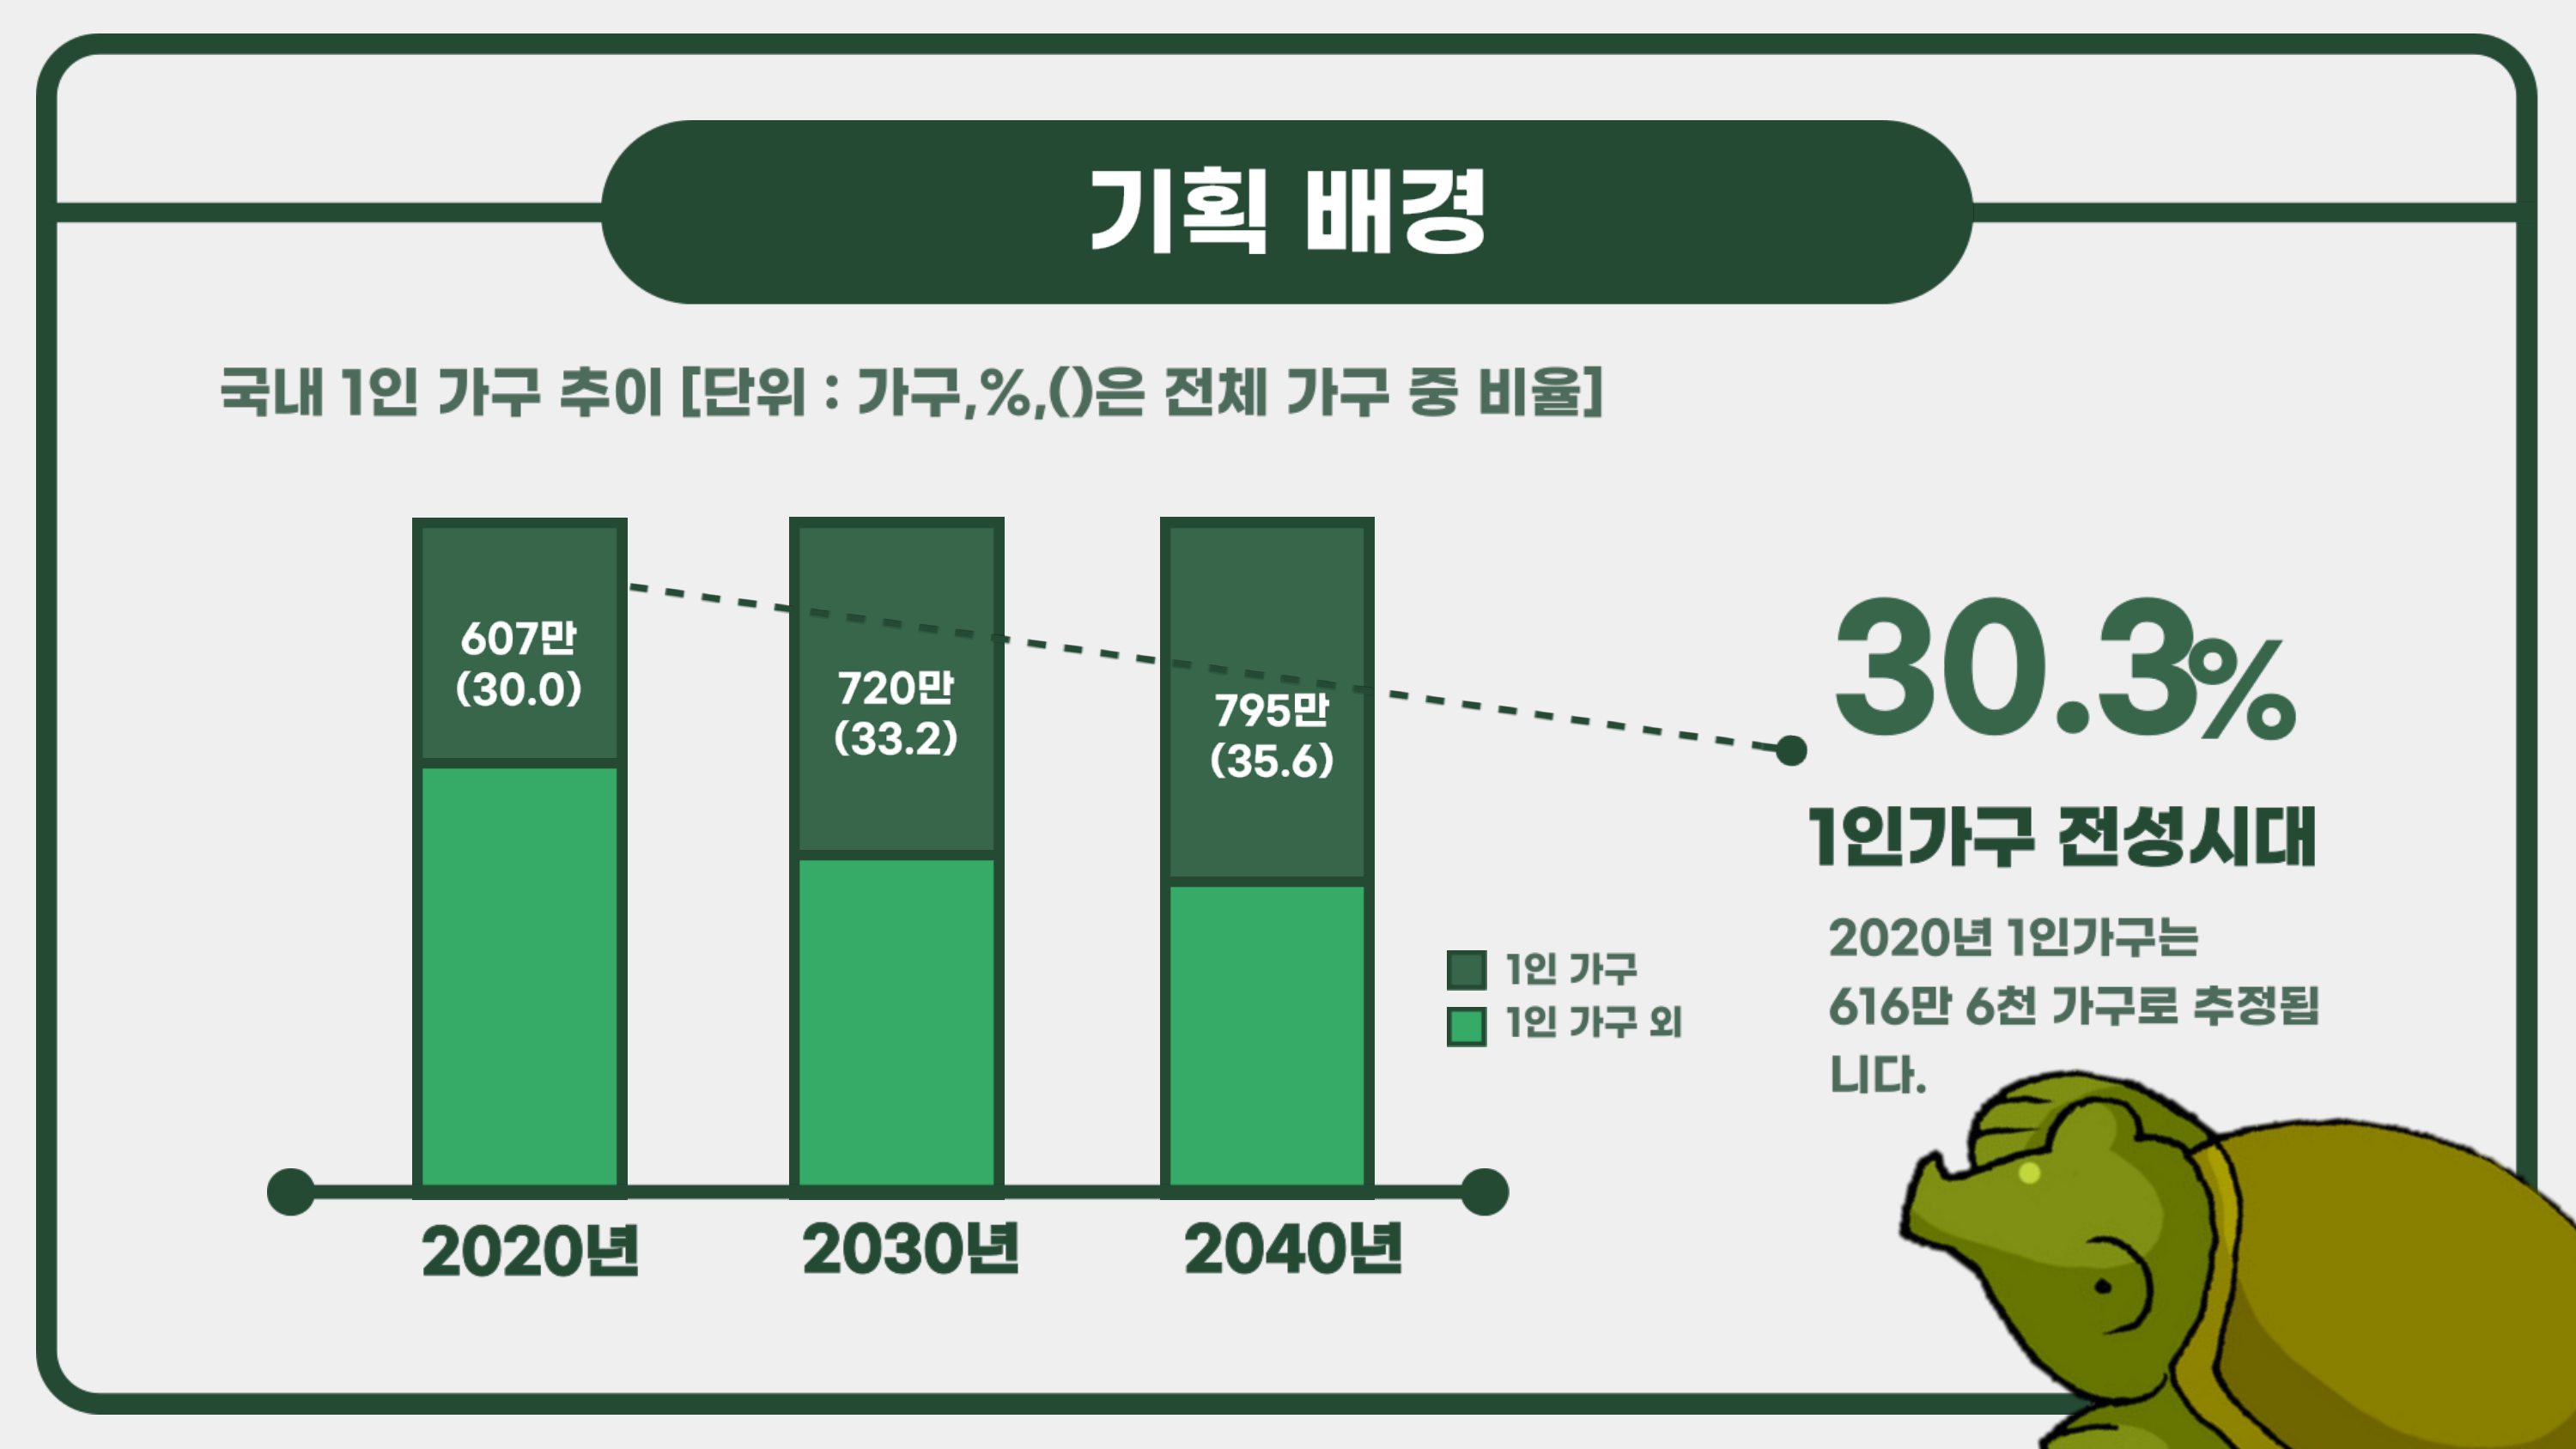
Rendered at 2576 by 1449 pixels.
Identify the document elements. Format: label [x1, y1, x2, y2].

text_box [789, 849, 1005, 1167]
text_box [1981, 173, 2536, 252]
text_box [51, 173, 596, 252]
picture [824, 686, 975, 782]
text_box [1447, 950, 1487, 991]
text_box [412, 758, 628, 1167]
picture [154, 357, 1628, 455]
picture [447, 614, 600, 733]
text_box [1861, 970, 2576, 1449]
text_box [789, 517, 1005, 652]
text_box [601, 120, 1975, 306]
text_box [623, 653, 1813, 686]
text_box [789, 693, 1005, 849]
picture [1765, 564, 2355, 1125]
text_box [36, 33, 2539, 1415]
text_box [412, 517, 628, 758]
picture [784, 149, 1535, 322]
text_box [266, 1168, 1510, 1218]
text_box [1447, 1007, 1487, 1047]
picture [1117, 1218, 1431, 1313]
picture [1200, 686, 1352, 805]
picture [734, 1218, 1048, 1313]
text_box [1159, 517, 1376, 652]
text_box [1159, 693, 1376, 876]
picture [354, 1218, 666, 1316]
picture [1501, 946, 1699, 1063]
text_box [1159, 876, 1376, 1167]
